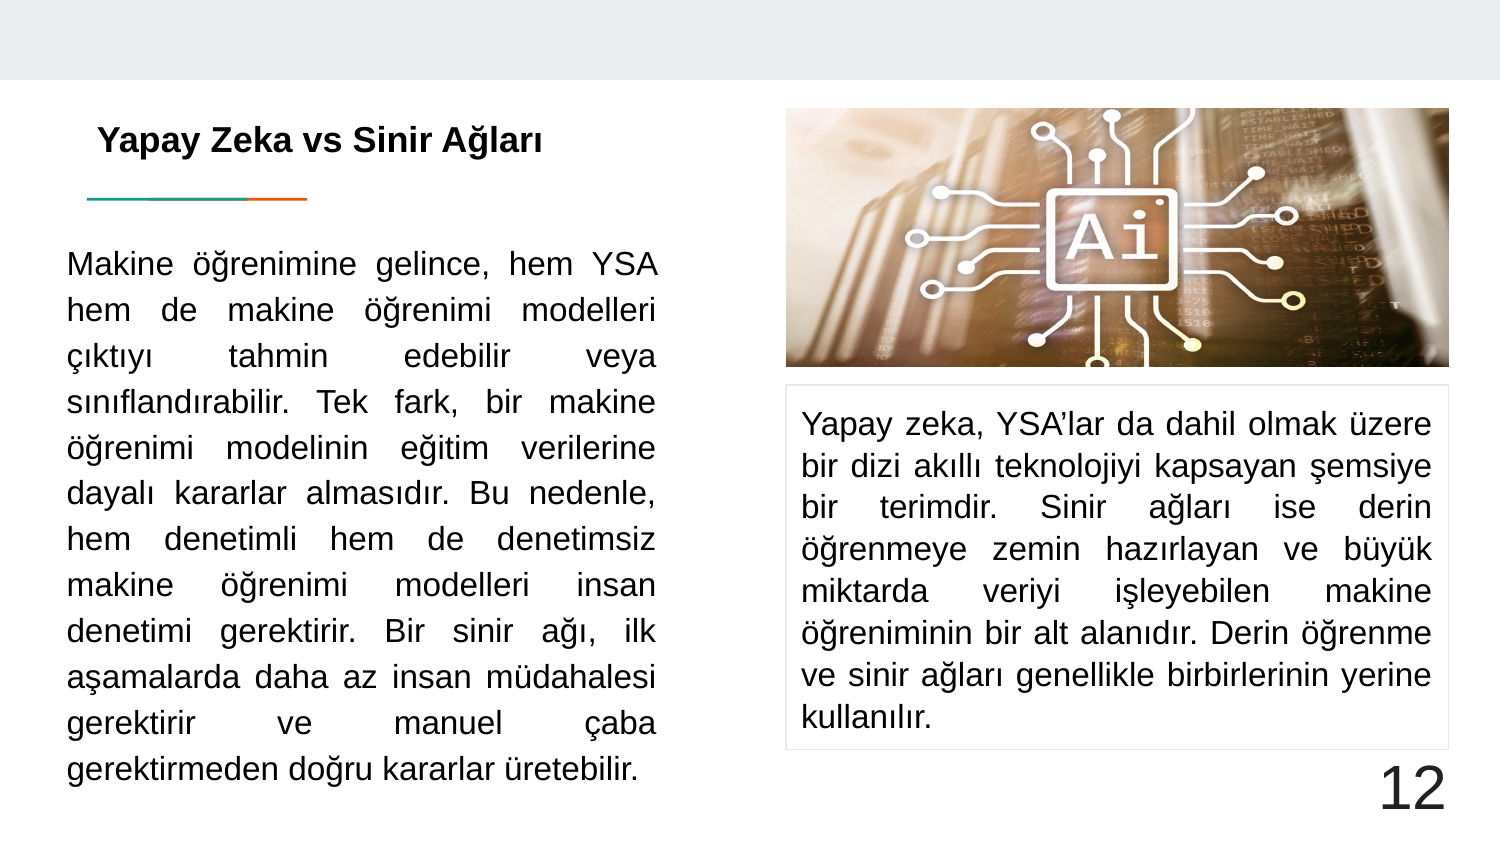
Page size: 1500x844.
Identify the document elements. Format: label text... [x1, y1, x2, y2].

title Yapay Zeka vs Sinir Ağları [81, 95, 575, 184]
text_box 12 [1363, 732, 1490, 835]
picture [785, 107, 1449, 368]
list Yapay zeka, YSA’lar da dahil olmak üzere bir dizi akıllı teknolojiyi kapsayan şemsiye bir terimdir. Sinir ağları ise derin öğrenmeye zemin hazırlayan ve büyük miktarda veriyi işleyebilen makine öğreniminin bir alt alanıdır. Derin öğrenme ve sinir ağları genellikle birbirlerinin yerine kullanılır. [786, 385, 1449, 750]
list Makine öğrenimine gelince, hem YSA hem de makine öğrenimi modelleri çıktıyı tahmin edebilir veya sınıflandırabilir. Tek fark, bir makine öğrenimi modelinin eğitim verilerine dayalı kararlar almasıdır. Bu nedenle, hem denetimli hem de denetimsiz makine öğrenimi modelleri insan denetimi gerektirir. Bir sinir ağı, ilk aşamalarda daha az insan müdahalesi gerektirir ve manuel çaba gerektirmeden doğru kararlar üretebilir. [51, 221, 673, 790]
